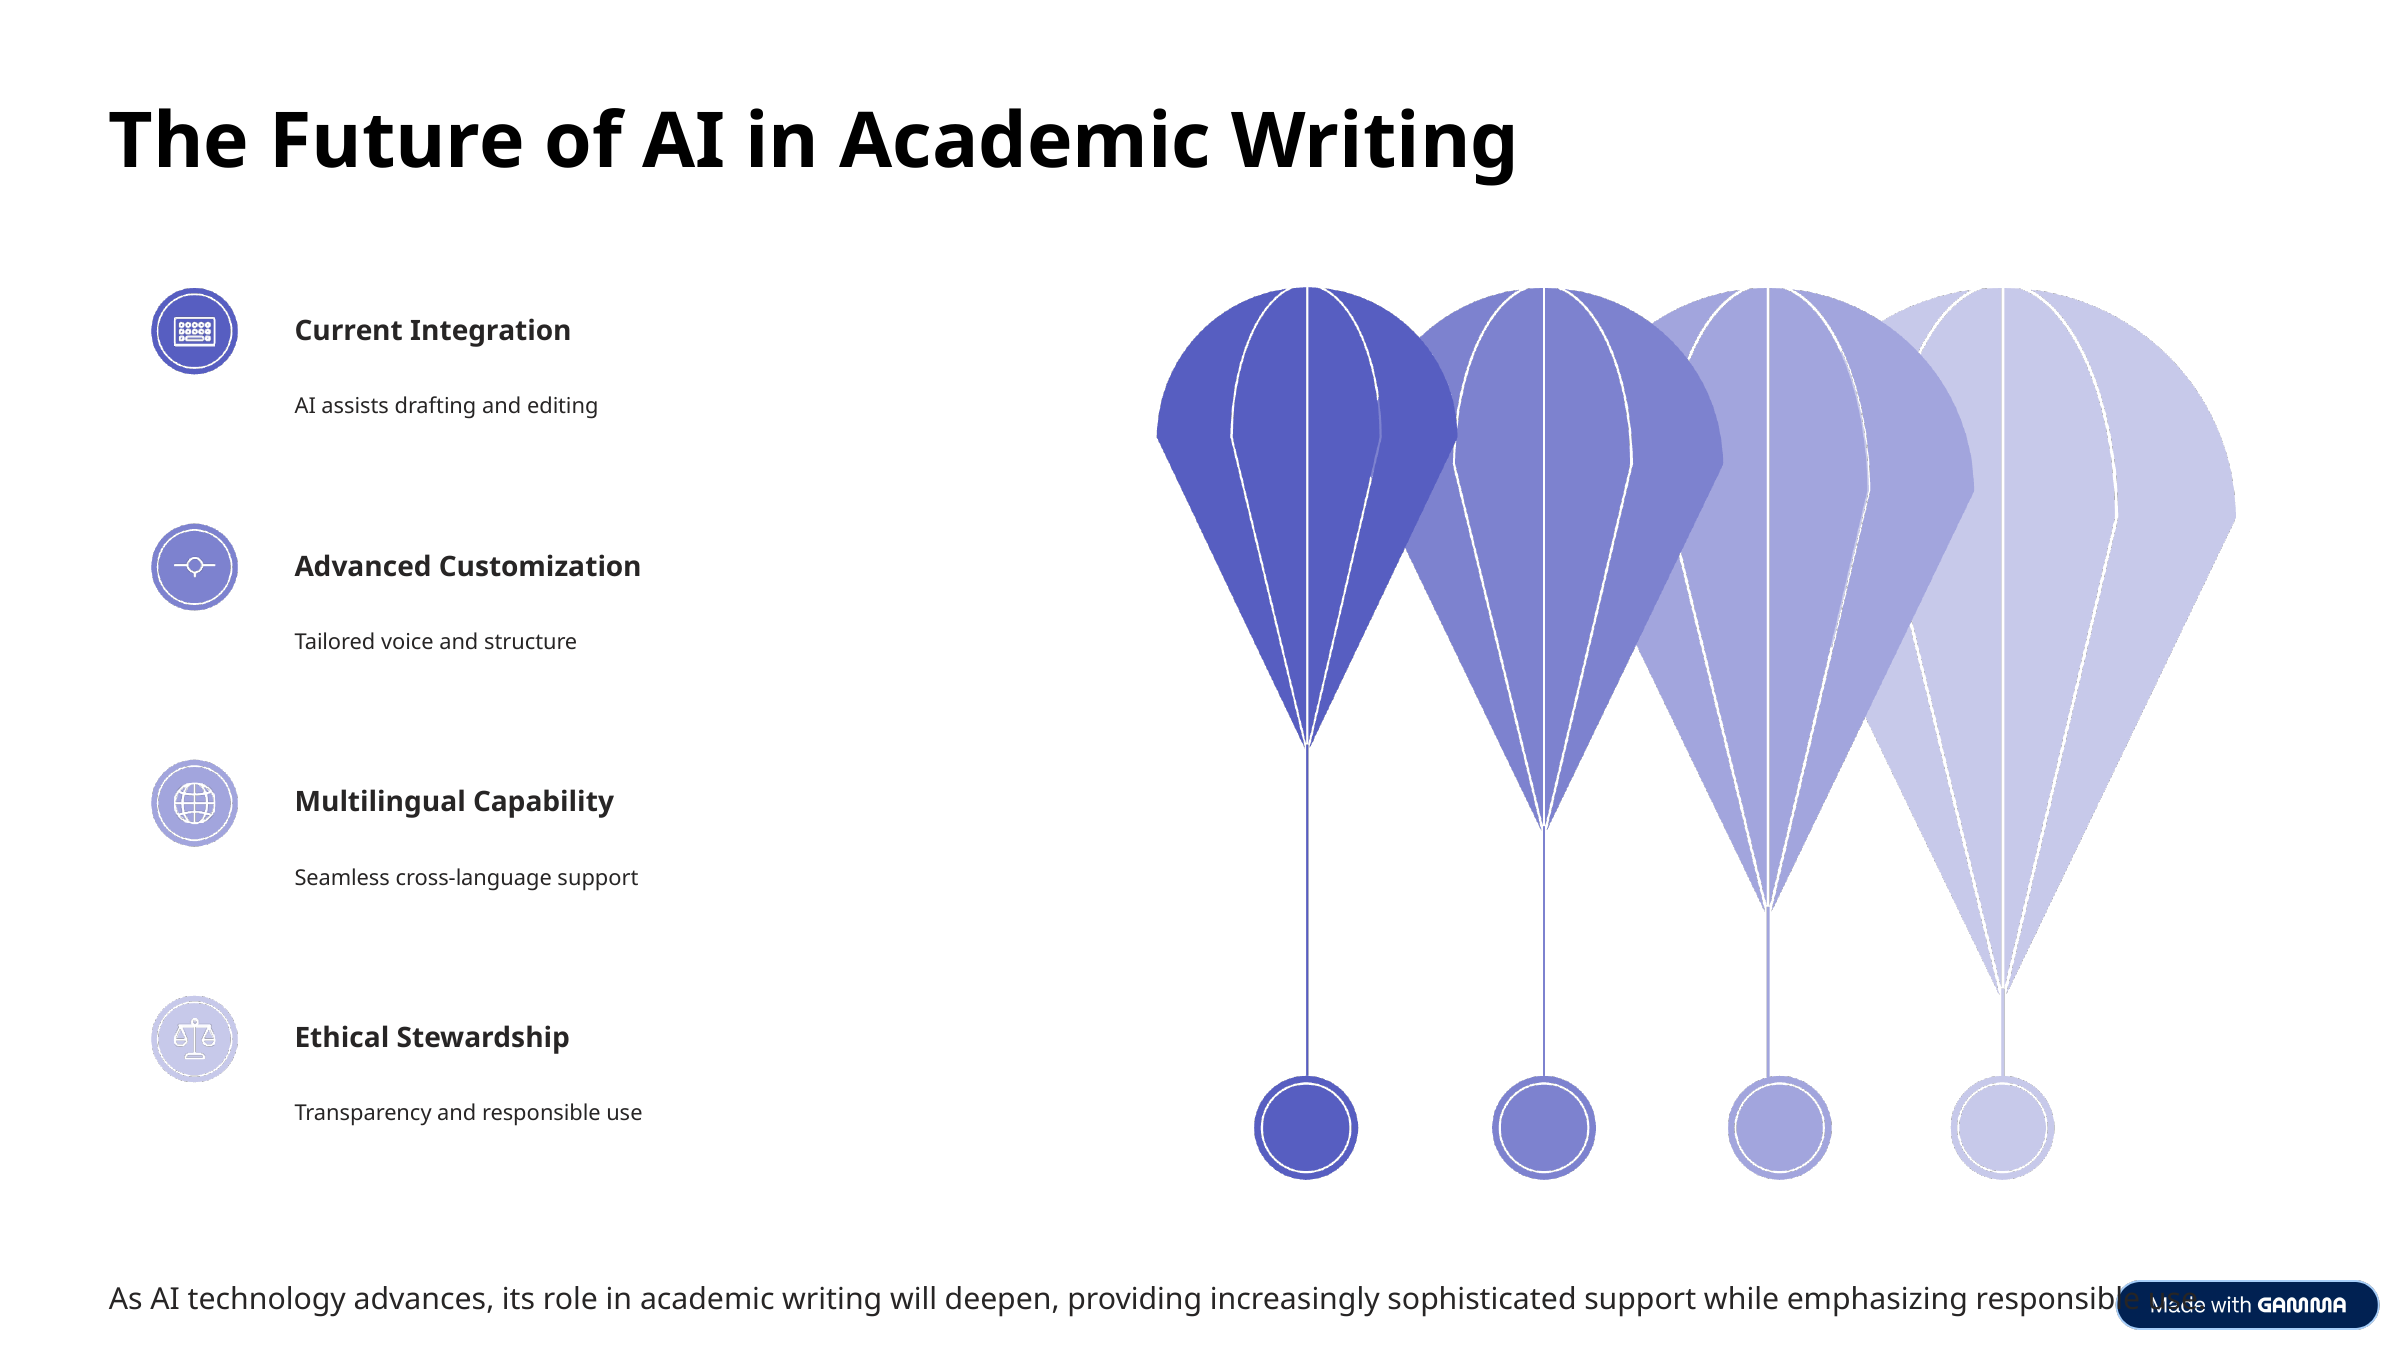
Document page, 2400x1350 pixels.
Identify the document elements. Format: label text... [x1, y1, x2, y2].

text_box As AI technology advances, its role in academic writing will deepen, providing increasingly sophisticated support while emphasizing responsible use. [108, 1266, 2291, 1350]
picture [108, 245, 2291, 1232]
picture [2291, 1271, 2389, 1339]
text_box The Future of AI in Academic Writing [109, 85, 1500, 183]
